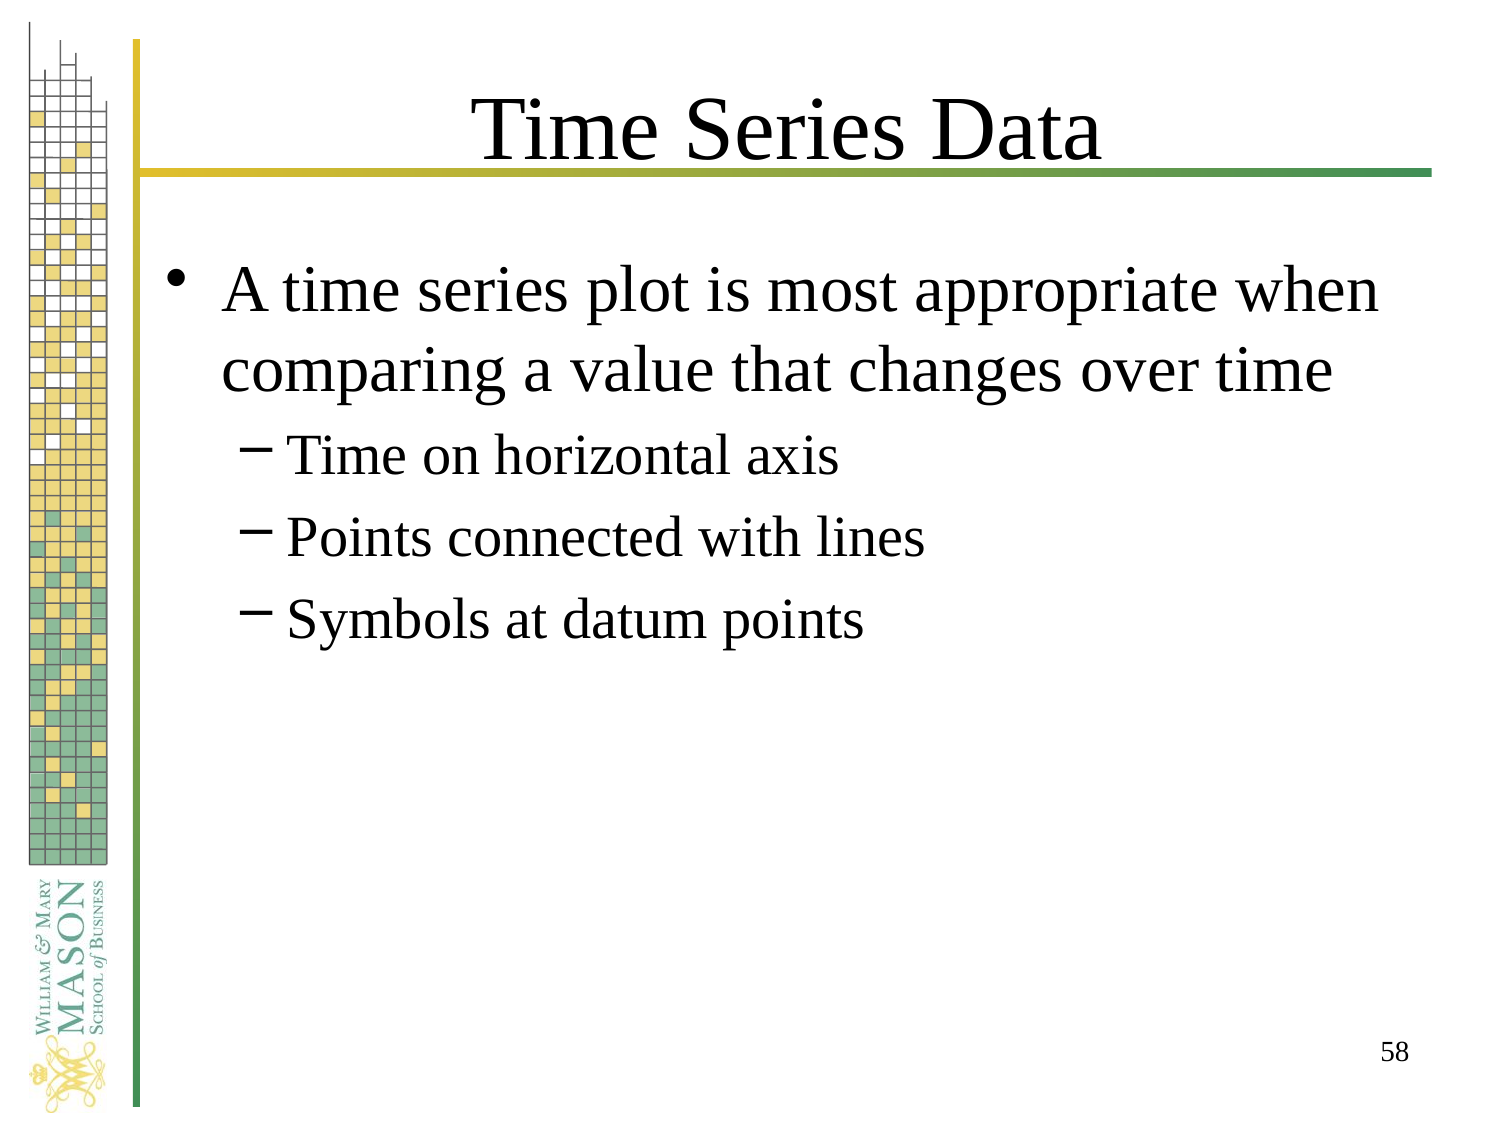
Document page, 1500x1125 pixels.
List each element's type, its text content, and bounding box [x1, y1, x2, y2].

title Time Series Data [150, 45, 1425, 200]
slide_number 58 [1048, 1024, 1426, 1103]
slide_number 70 [29, 879, 107, 1113]
list A time series plot is most appropriate when comparing a value that changes over time Time on horizontal axis Points connected with lines Symbols at datum points [150, 237, 1425, 1005]
